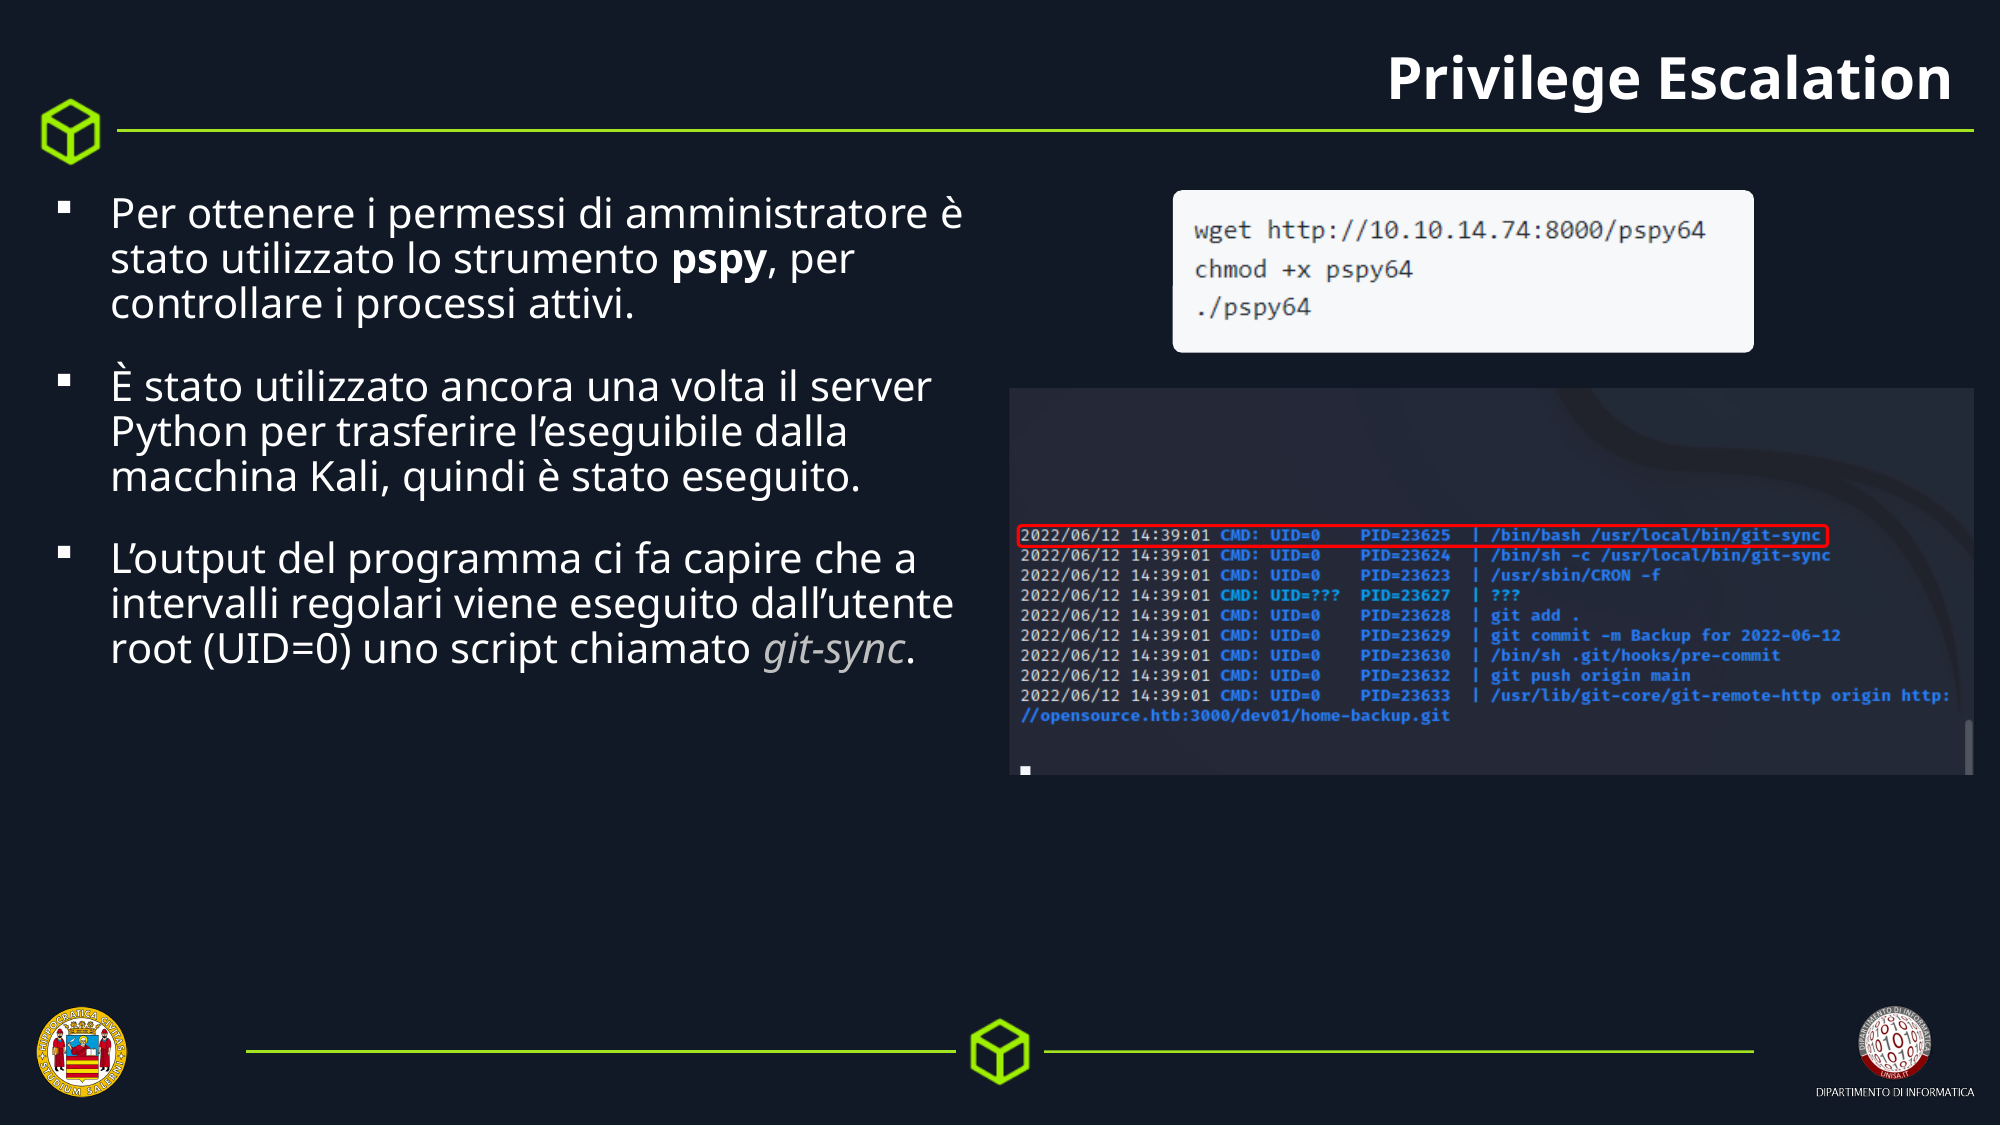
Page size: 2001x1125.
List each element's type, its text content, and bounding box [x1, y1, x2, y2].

picture [1008, 388, 1975, 775]
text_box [25, 91, 1974, 173]
text_box Per ottenere i permessi di amministratore è stato utilizzato lo strumento pspy, per controllare i processi attivi. È stato utilizzato ancora una volta il server Python per trasferire l’eseguibile dalla macchina Kali, quindi è stato eseguito. L’output del programma ci fa capire che a intervalli regolari viene eseguito dall’utente root (UID=0) uno script chiamato git-sync. [34, 173, 1000, 995]
picture [1172, 190, 1755, 353]
text_box Privilege Escalation [34, 50, 1974, 91]
picture [1666, 1004, 2000, 1099]
picture [34, 1004, 129, 1099]
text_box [245, 1010, 1754, 1093]
